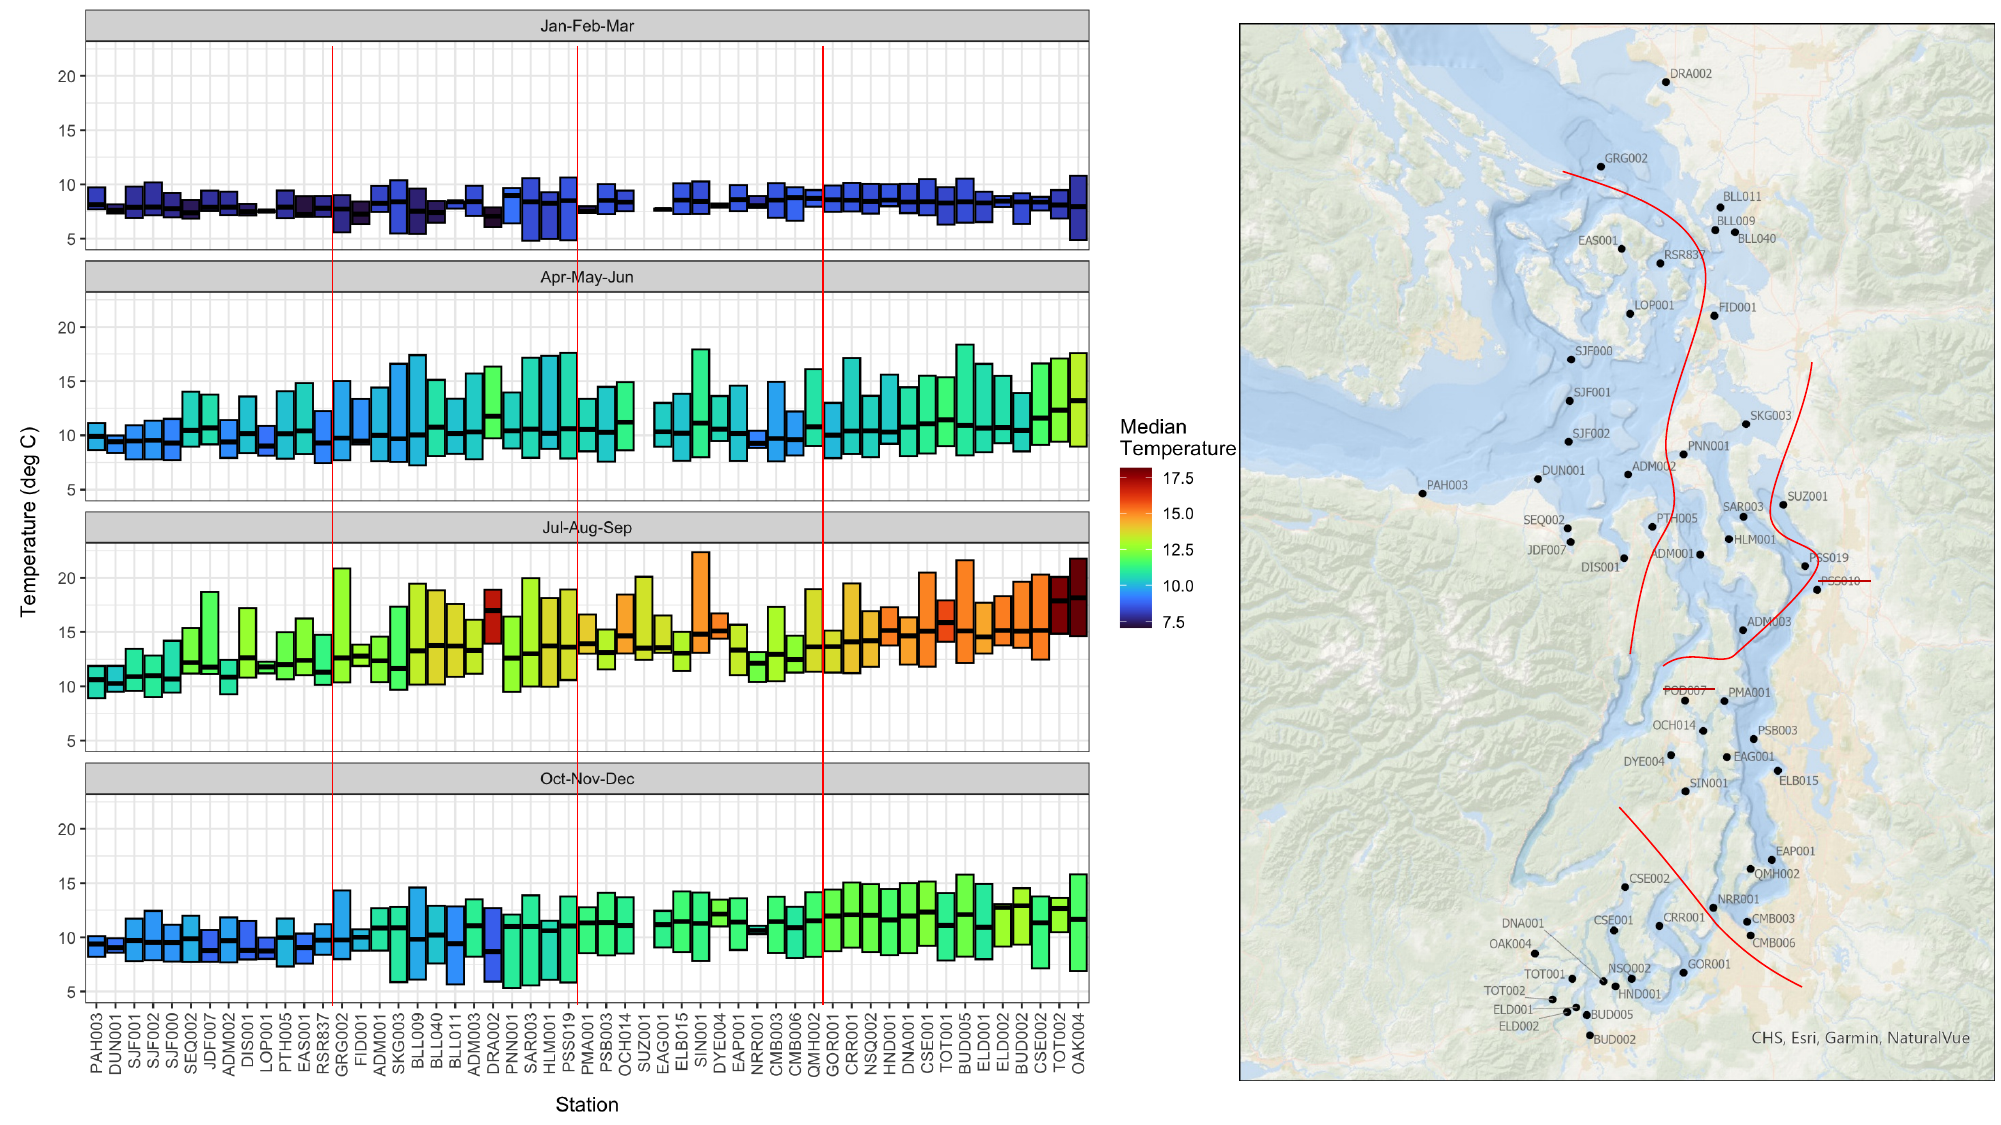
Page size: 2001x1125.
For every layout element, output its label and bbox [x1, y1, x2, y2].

text_box [1238, 22, 1995, 1082]
text_box [9, 0, 1257, 1125]
